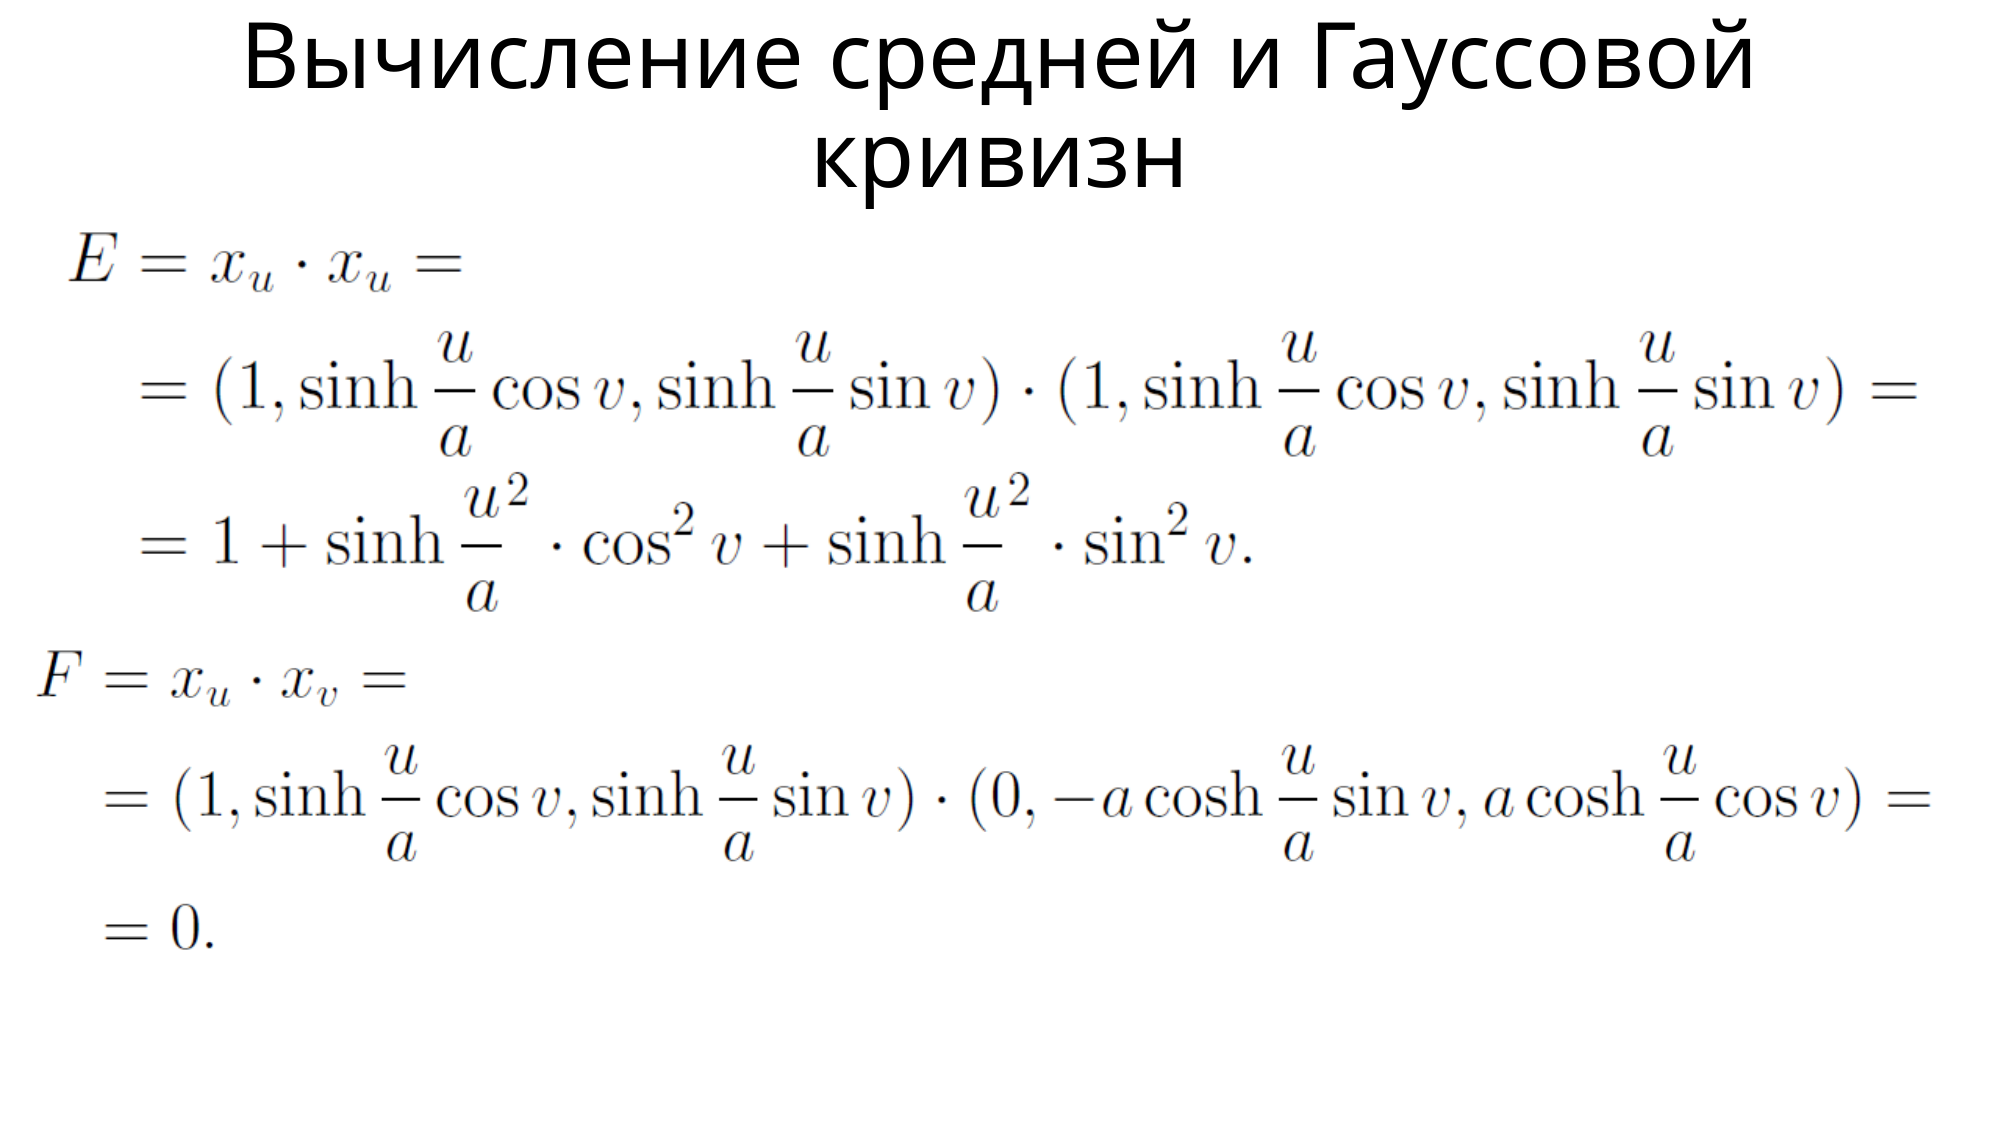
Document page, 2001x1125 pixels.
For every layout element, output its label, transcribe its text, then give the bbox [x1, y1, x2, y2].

title Вычисление средней и Гауссовой кривизн [137, 0, 1863, 217]
picture [24, 217, 1945, 969]
